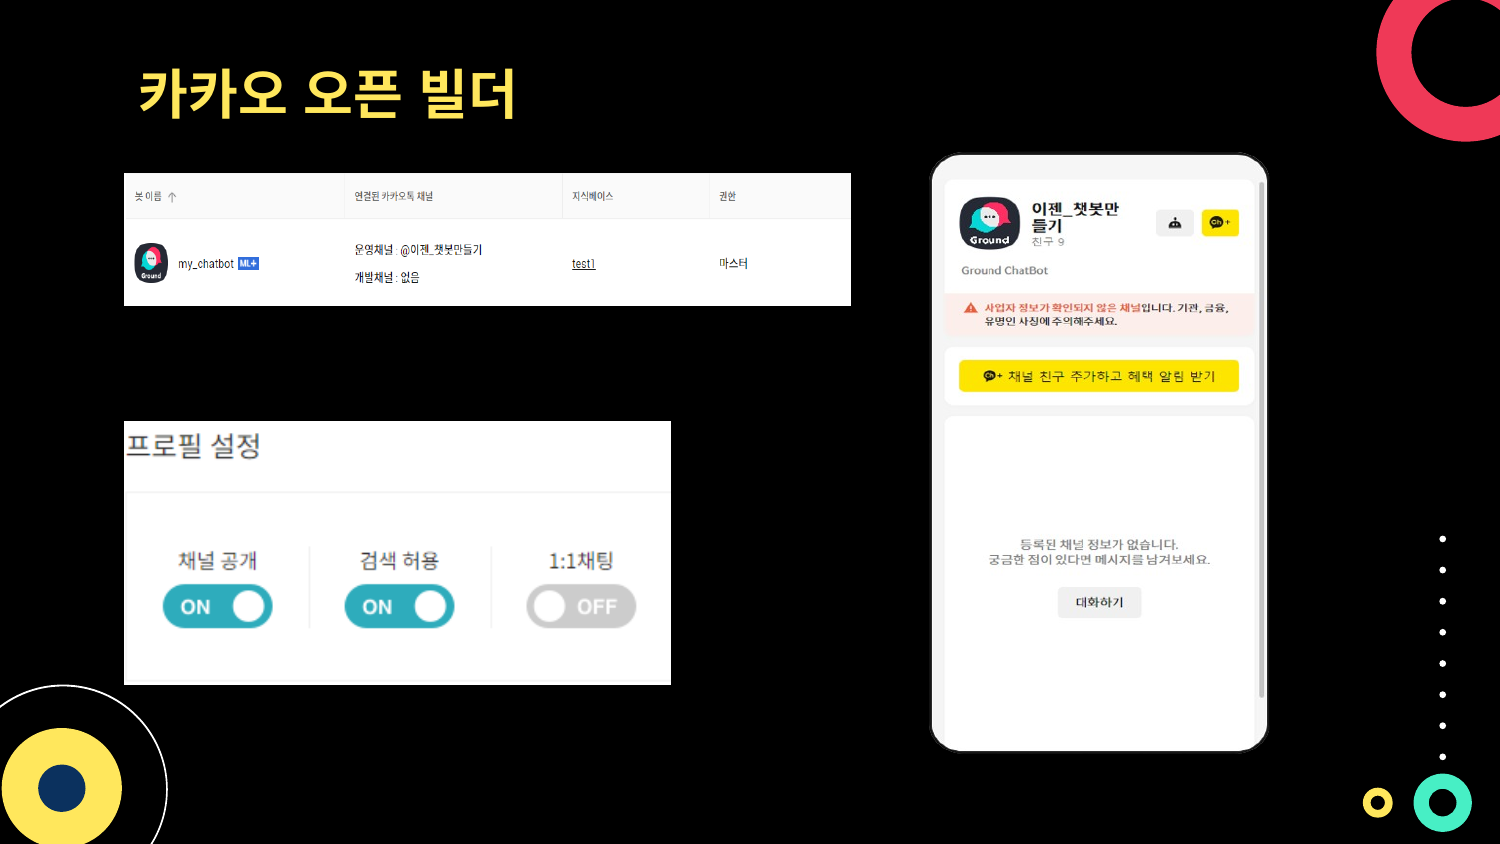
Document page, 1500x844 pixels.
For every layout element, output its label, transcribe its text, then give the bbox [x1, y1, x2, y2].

text_box 카카오 오픈 빌더 [123, 53, 750, 134]
picture [926, 149, 1270, 755]
picture [124, 421, 671, 685]
picture [124, 173, 851, 306]
